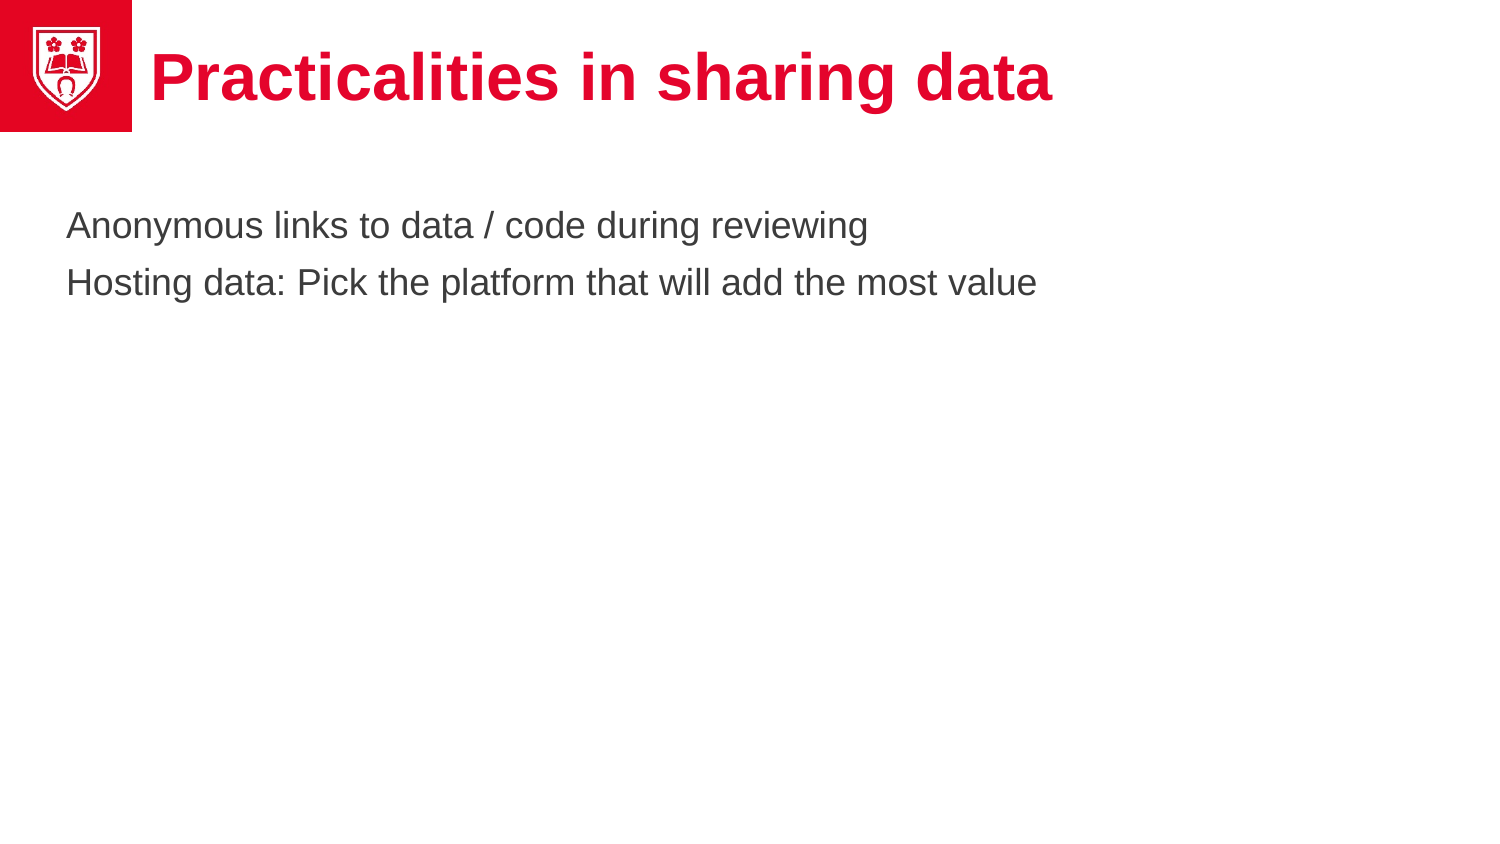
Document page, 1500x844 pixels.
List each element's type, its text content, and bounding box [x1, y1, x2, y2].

title Practicalities in sharing data [150, 15, 1500, 132]
list Anonymous links to data / code during reviewing Hosting data: Pick the platform that will add the most value [65, 193, 1429, 774]
picture [0, 0, 132, 132]
